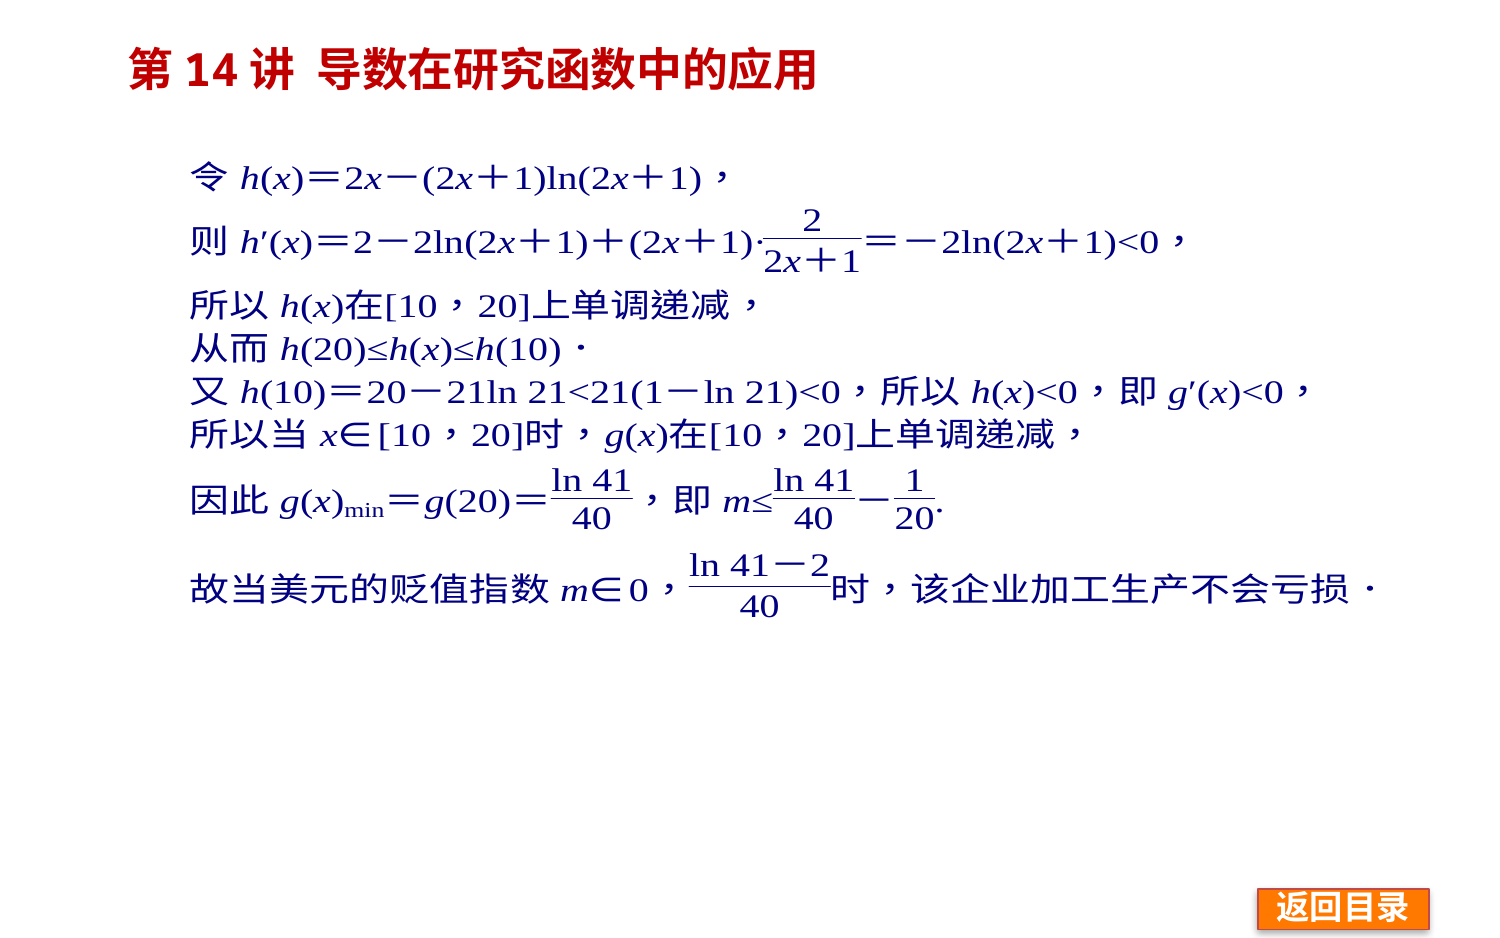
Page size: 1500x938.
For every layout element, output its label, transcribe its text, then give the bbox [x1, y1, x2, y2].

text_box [189, 155, 1419, 938]
text_box 返回目录 [1424, 888, 1430, 930]
text_box 第14讲 导数在研究函数中的应用 [112, 35, 1211, 101]
text_box [129, 127, 1429, 866]
